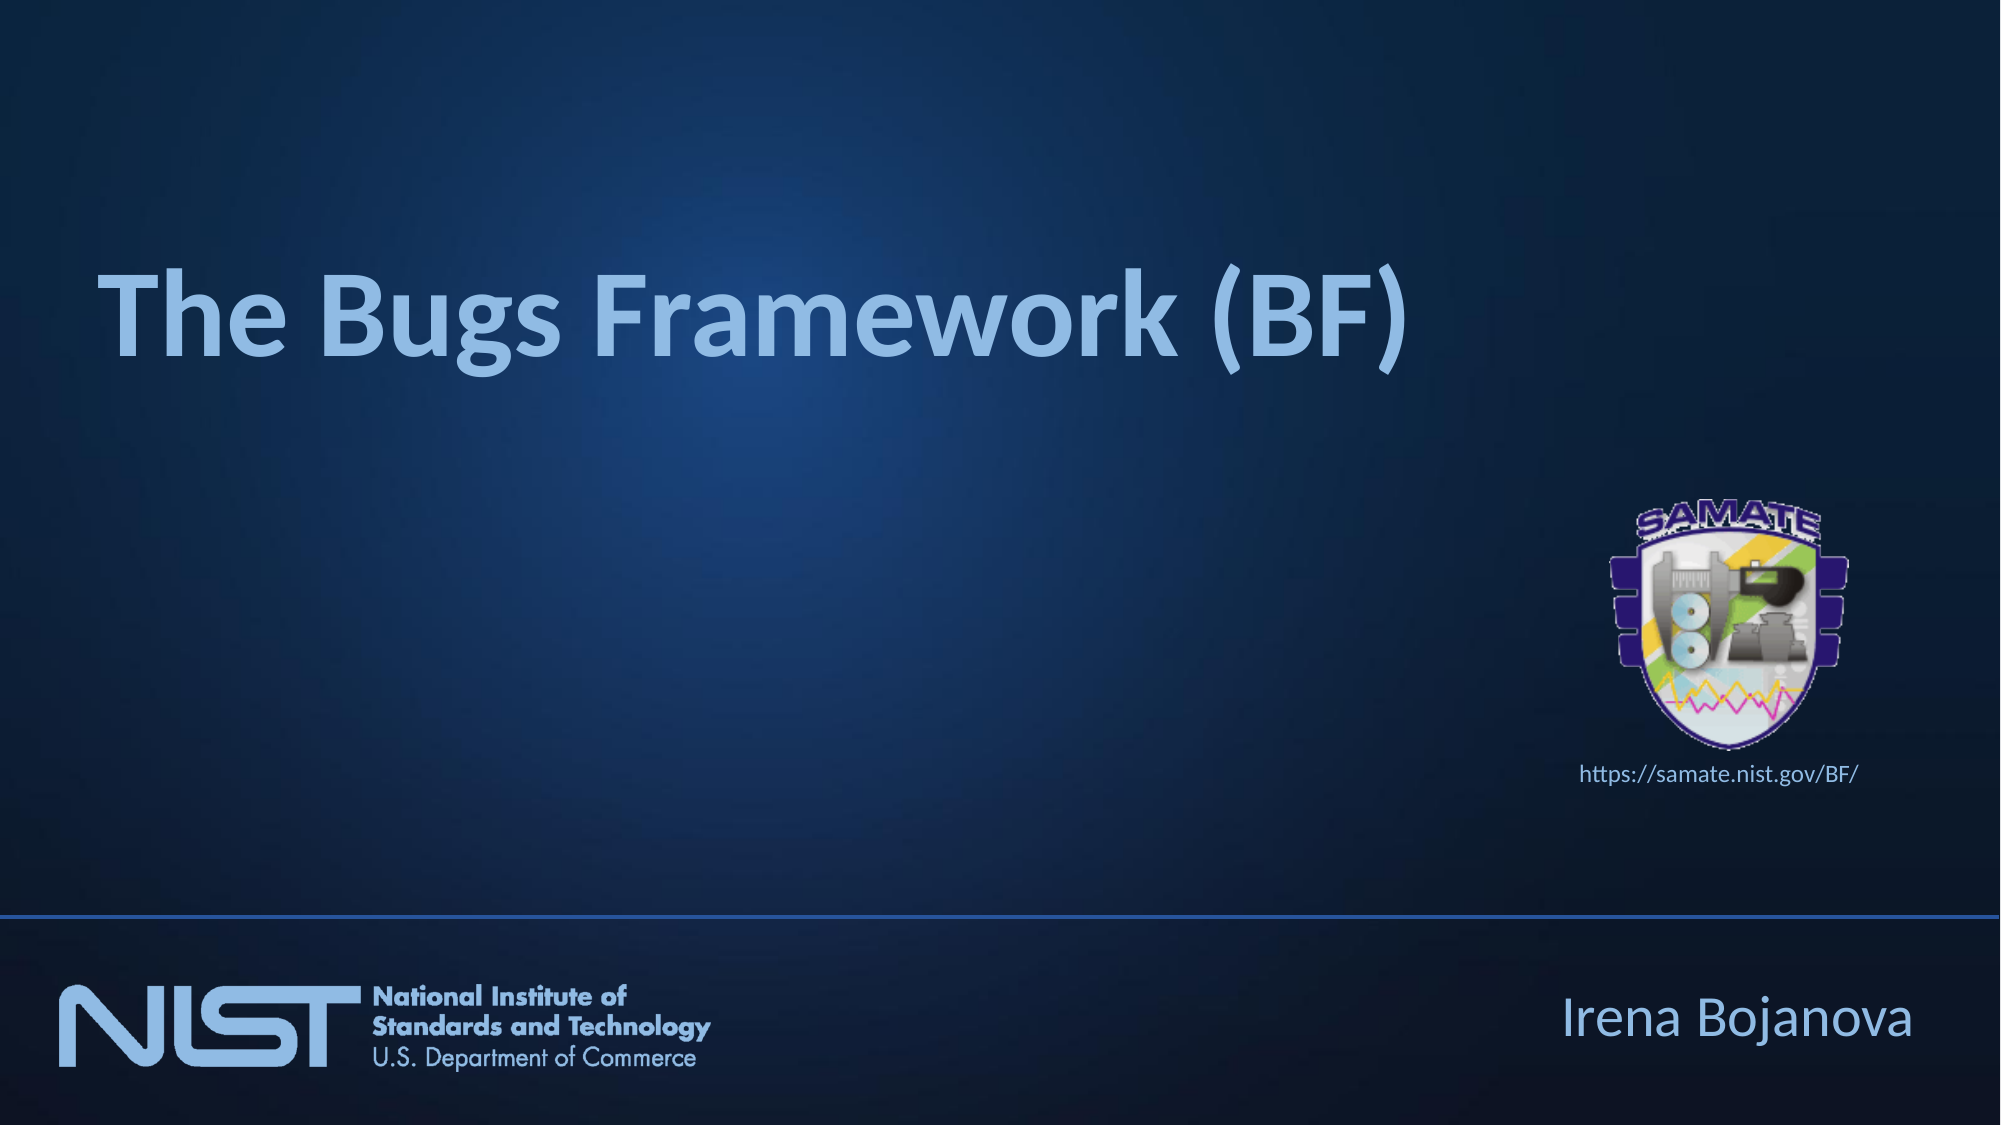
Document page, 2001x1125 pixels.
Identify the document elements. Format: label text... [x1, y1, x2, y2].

list Irena Bojanova [1546, 933, 1986, 1103]
picture [0, 0, 2001, 1125]
title The Bugs Framework (BF) [82, 191, 1750, 391]
text_box https://samate.nist.gov/BF/ [1564, 750, 1894, 797]
